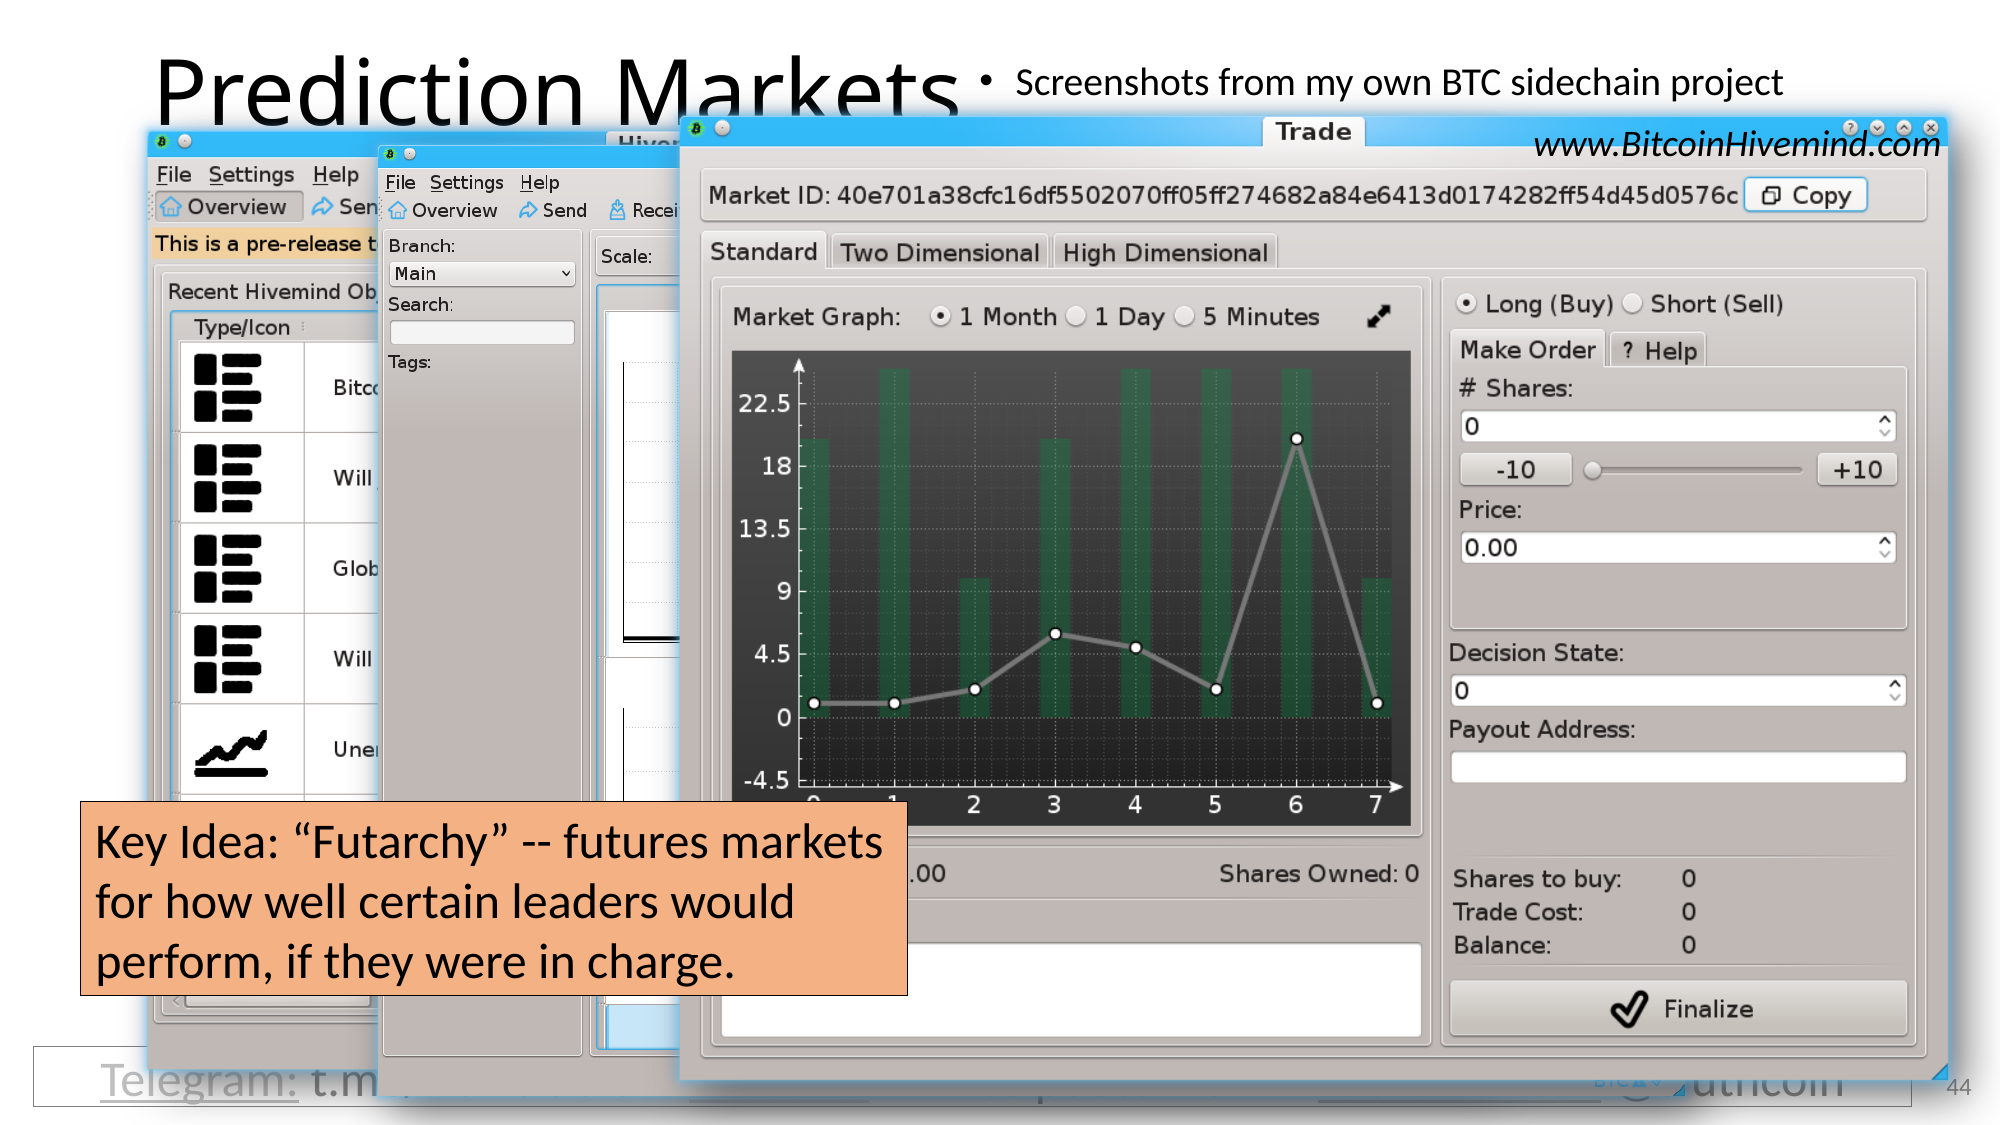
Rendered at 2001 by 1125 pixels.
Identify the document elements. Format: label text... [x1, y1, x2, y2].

text_box Screenshots from my own BTC sidechain project [964, 53, 1850, 89]
footer Telegram: t.me/DcInsiders Website: www.bip300.info Paul’s Twitter: @truthcoin [33, 1046, 114, 1107]
text_box Key Idea: “Futarchy” -- futures markets for how well certain leaders would perform, if they were in charge. [80, 801, 124, 996]
title Prediction Markets [137, 32, 1863, 98]
picture [124, 89, 1975, 1116]
